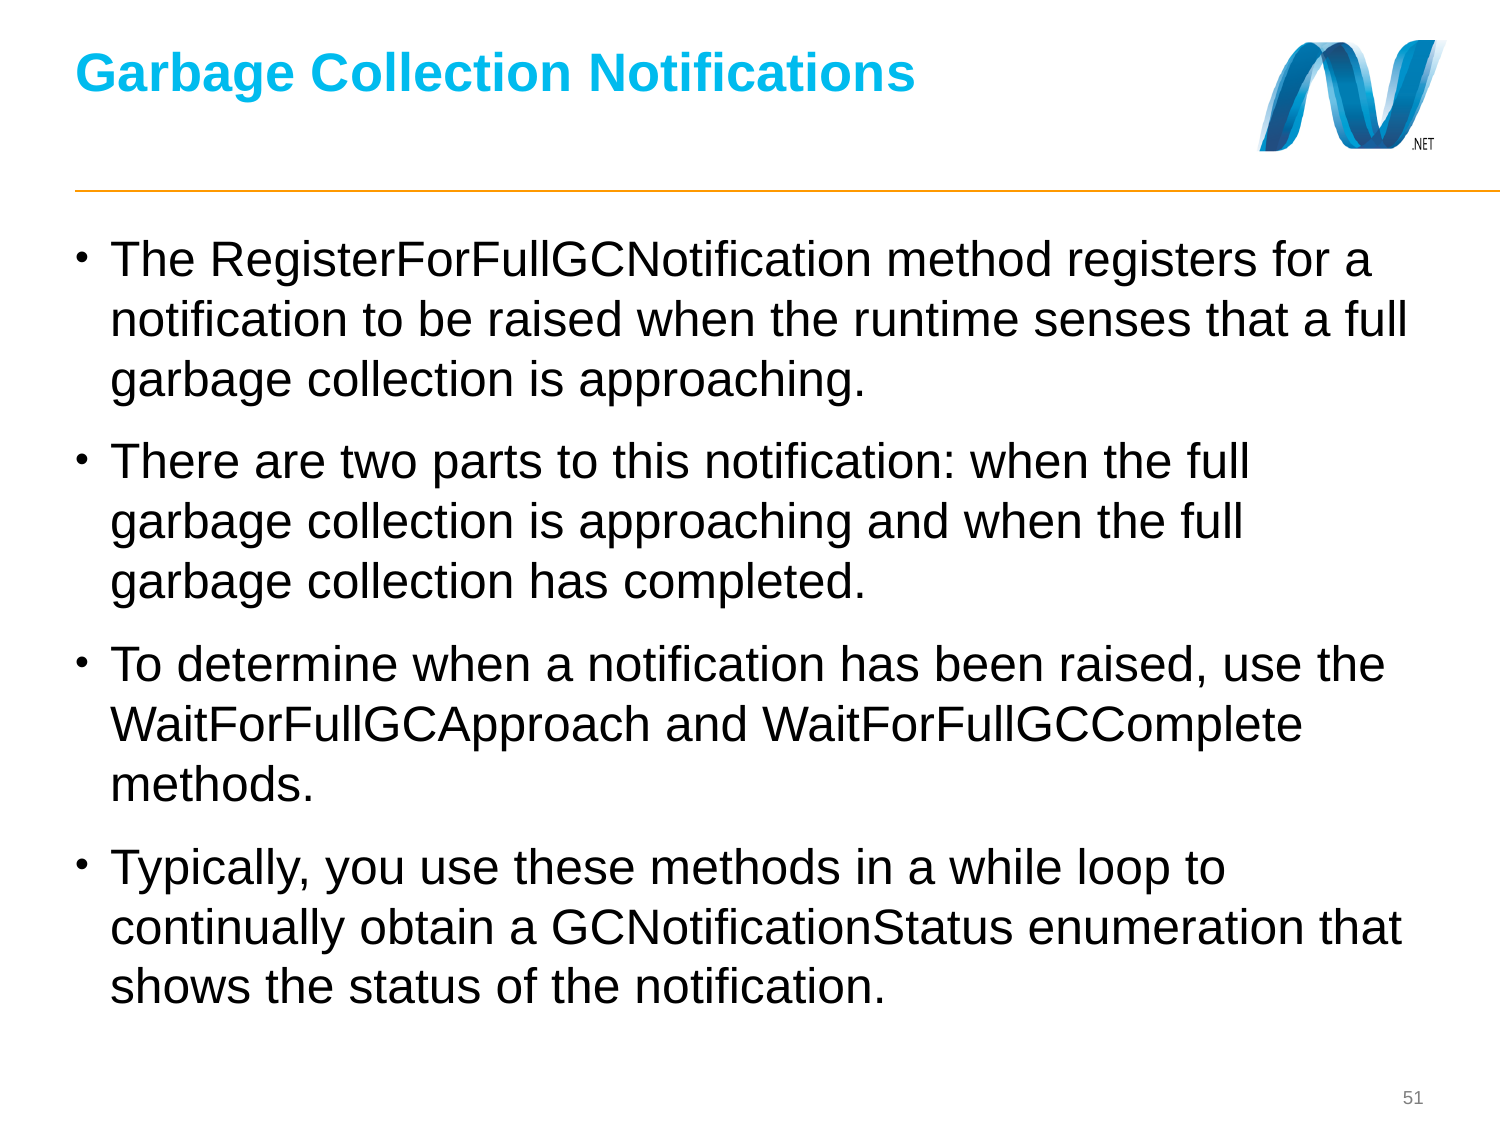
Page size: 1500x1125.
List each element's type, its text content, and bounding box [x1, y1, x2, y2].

picture [1253, 26, 1450, 177]
list The RegisterForFullGCNotification method registers for a notification to be raised when the runtime senses that a full garbage collection is approaching. There are two parts to this notification: when the full garbage collection is approaching and when the full garbage collection has completed. To determine when a notification has been raised, use the WaitForFullGCApproach and WaitForFullGCComplete methods. Typically, you use these methods in a while loop to continually obtain a GCNotificationStatus enumeration that shows the status of the notification. [75, 226, 1425, 1018]
title Garbage Collection Notifications [75, 27, 1422, 157]
